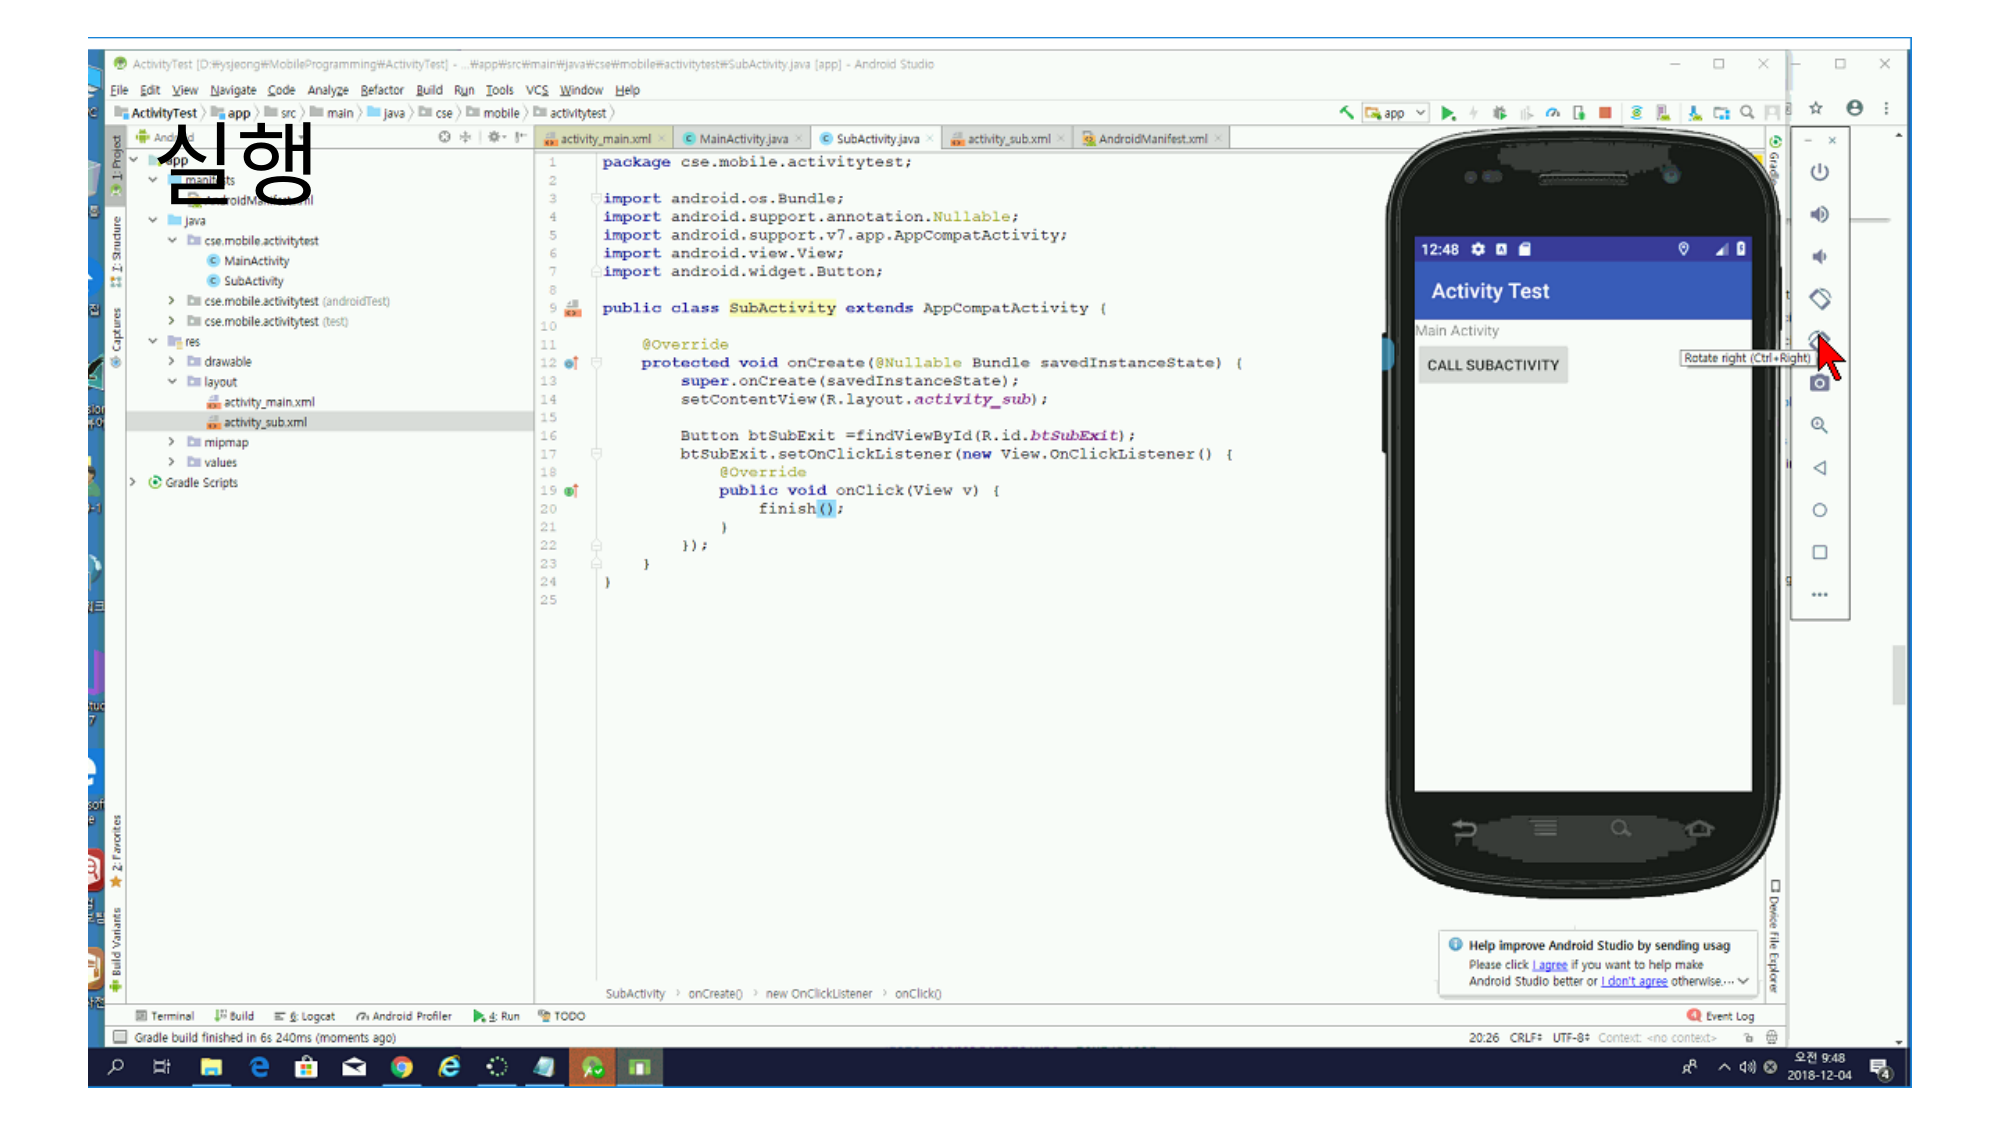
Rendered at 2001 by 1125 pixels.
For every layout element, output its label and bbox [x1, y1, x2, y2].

picture [88, 37, 1912, 1088]
